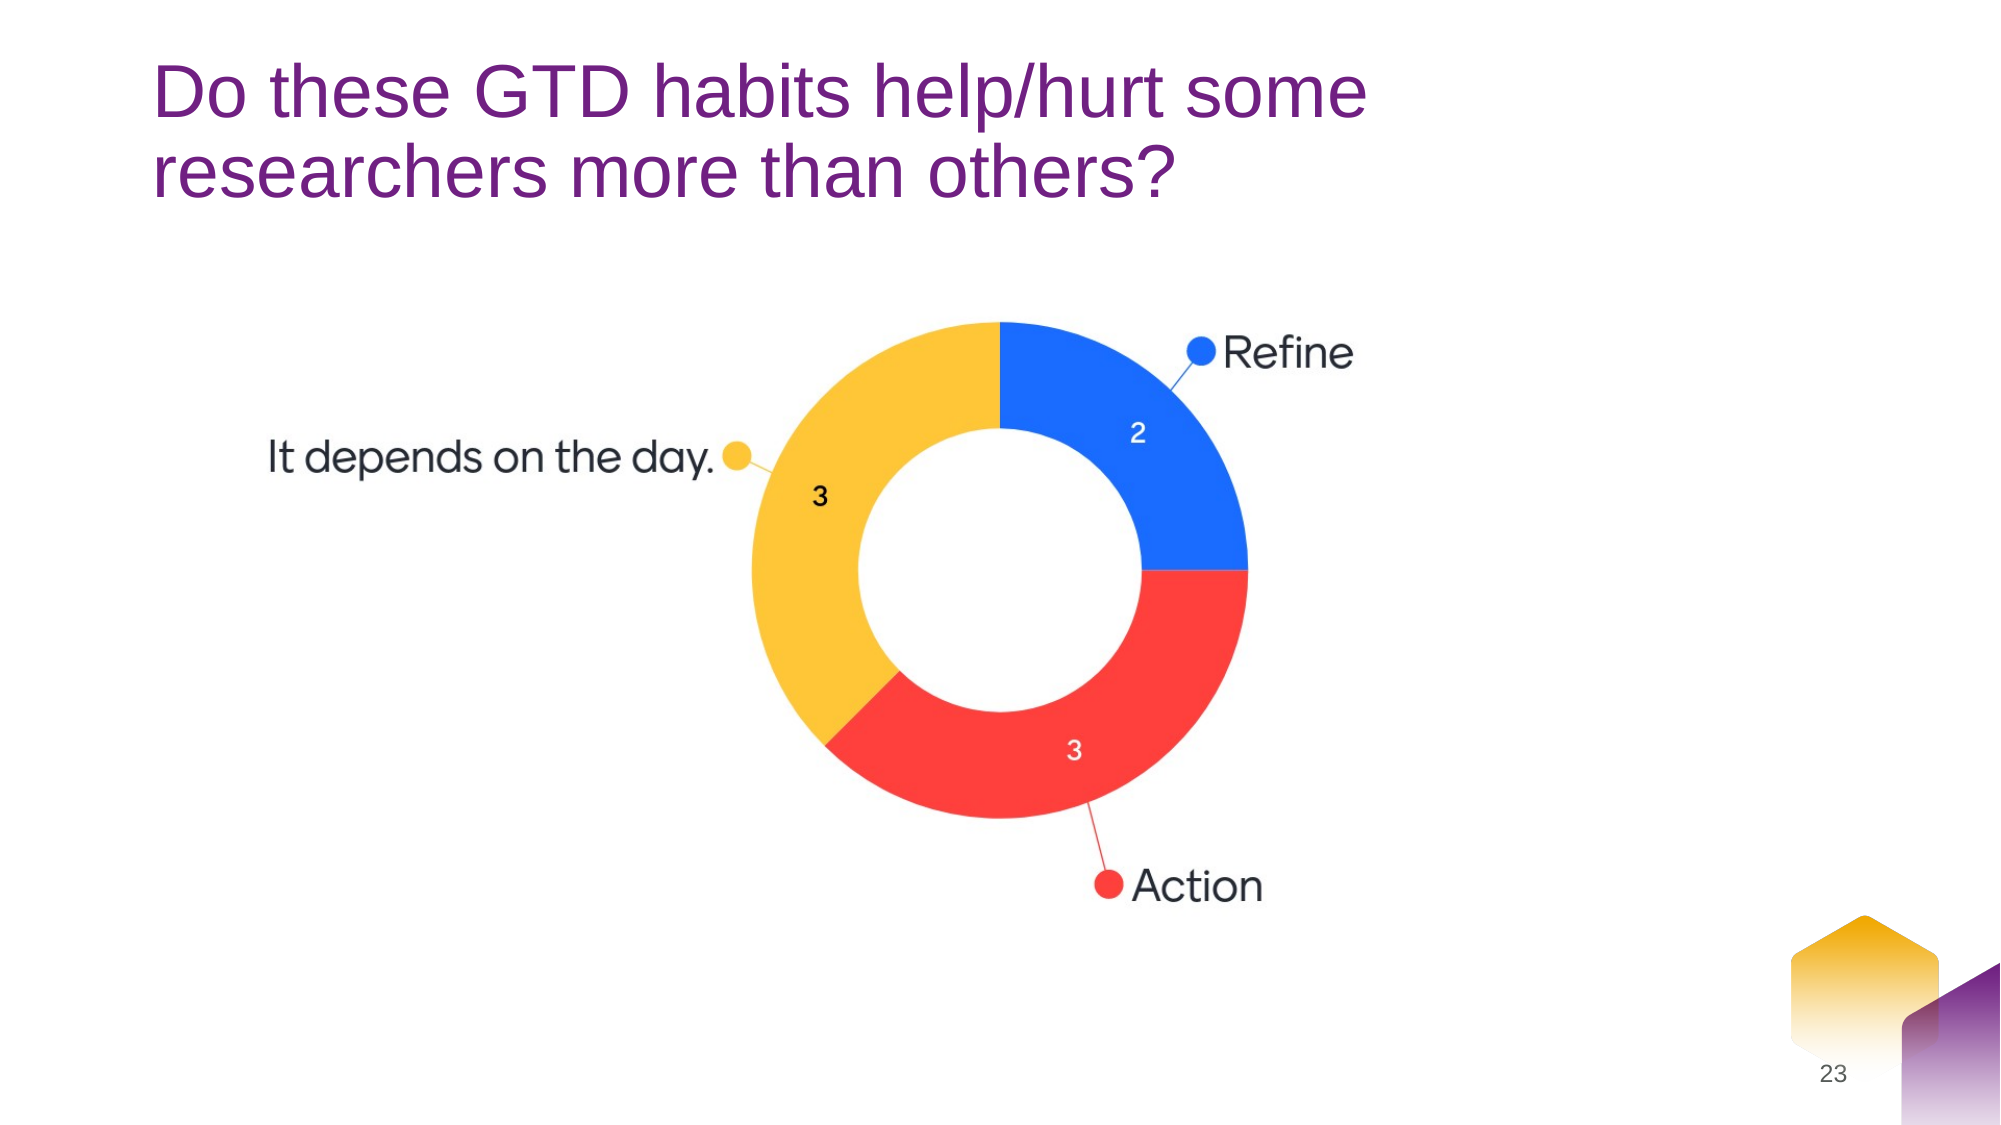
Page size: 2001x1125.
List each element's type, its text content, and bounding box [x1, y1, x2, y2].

picture [1746, 884, 2000, 1125]
title Do these GTD habits help/hurt some researchers more than others? [137, 88, 1775, 179]
picture [264, 311, 1372, 918]
slide_number 23 [1412, 1042, 1863, 1103]
